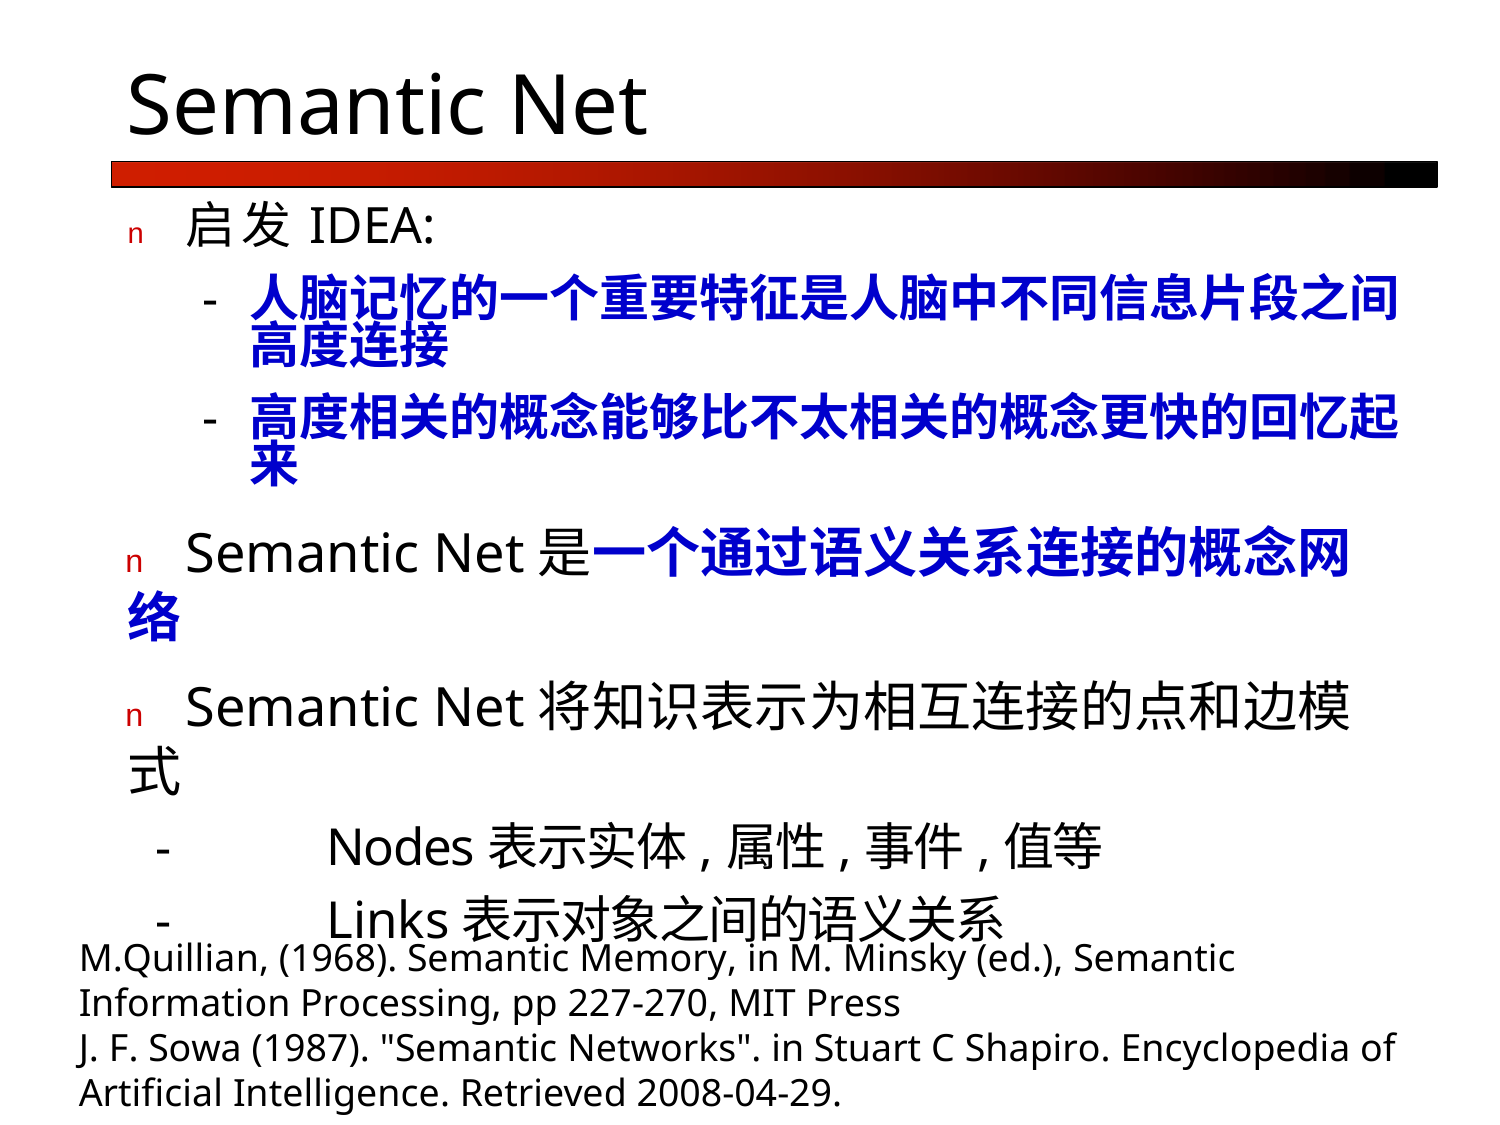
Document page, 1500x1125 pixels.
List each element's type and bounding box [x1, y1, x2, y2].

text_box [111, 161, 1437, 188]
text_box [76, 934, 1408, 1117]
title [124, 51, 1376, 154]
text_box [125, 193, 1402, 824]
